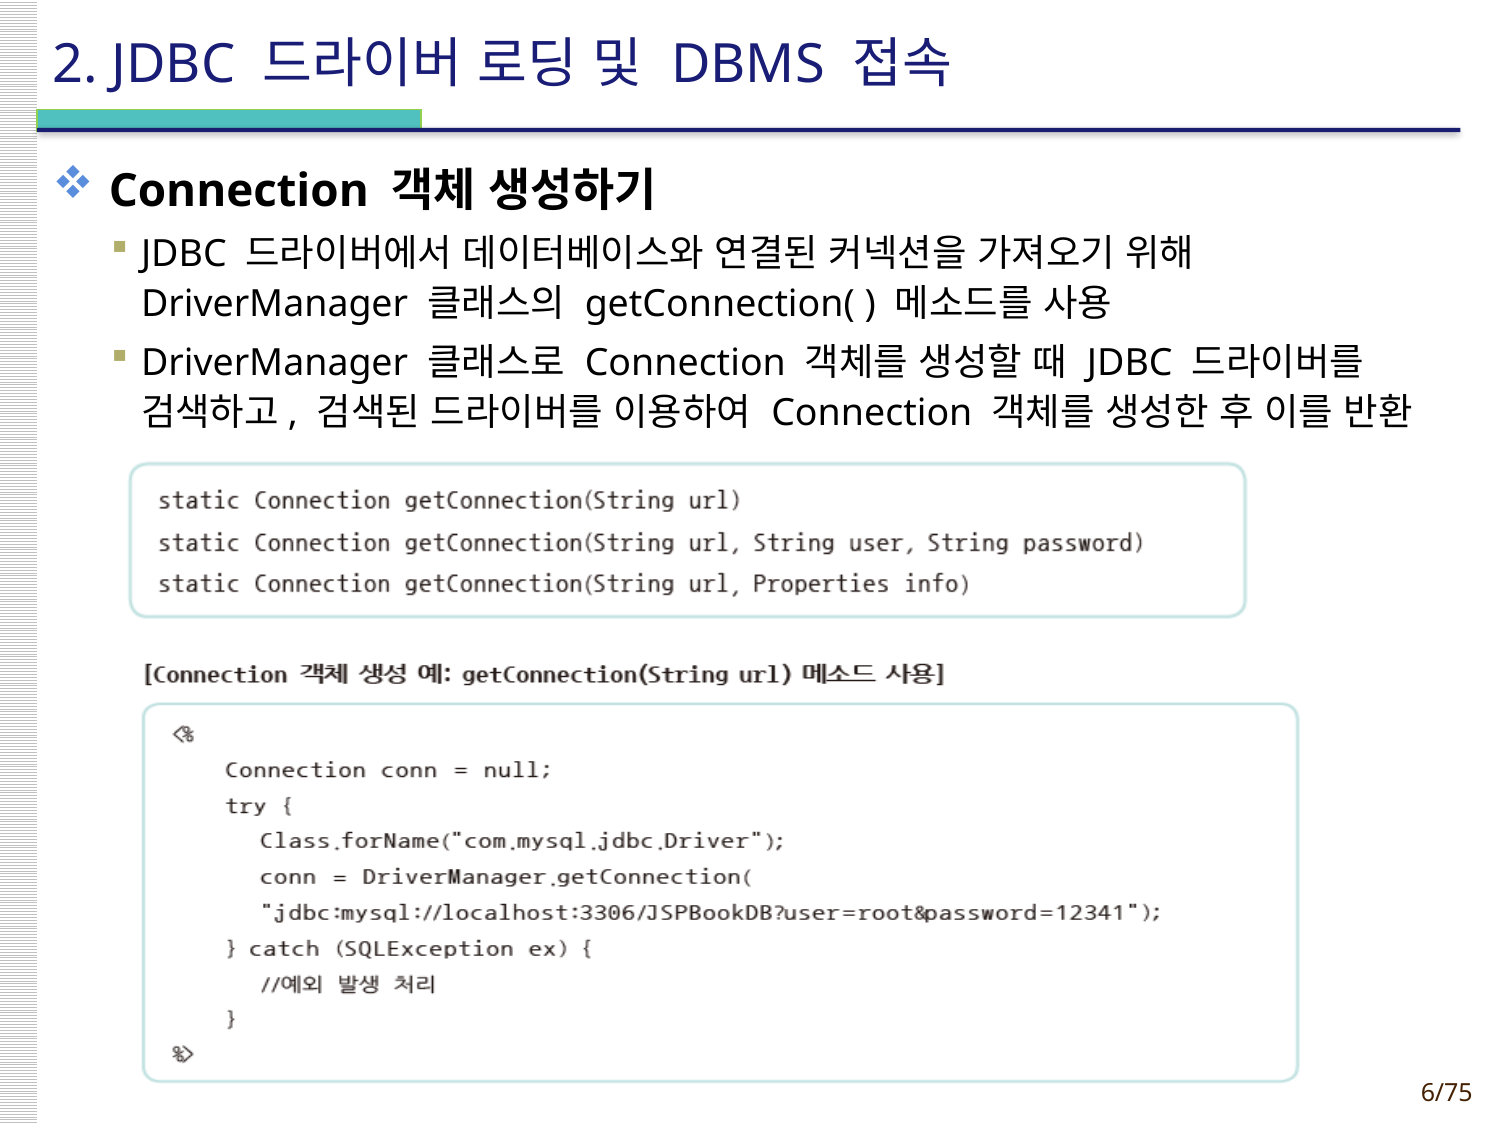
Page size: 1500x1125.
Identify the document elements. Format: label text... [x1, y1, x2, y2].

title 2. JDBC 드라이버 로딩 및 DBMS 접속 [37, 13, 1278, 109]
picture [123, 457, 1254, 622]
list Connection 객체 생성하기 JDBC 드라이버에서 데이터베이스와 연결된 커넥션을 가져오기 위해 DriverManager 클래스의 getConnection( ) 메소드를 사용 DriverManager 클래스로 Connection 객체를 생성할 때 JDBC 드라이버를 검색하고, 검색된 드라이버를 이용하여 Connection 객체를 생성한 후 이를 반환 [37, 152, 1463, 1091]
picture [126, 656, 1308, 1092]
